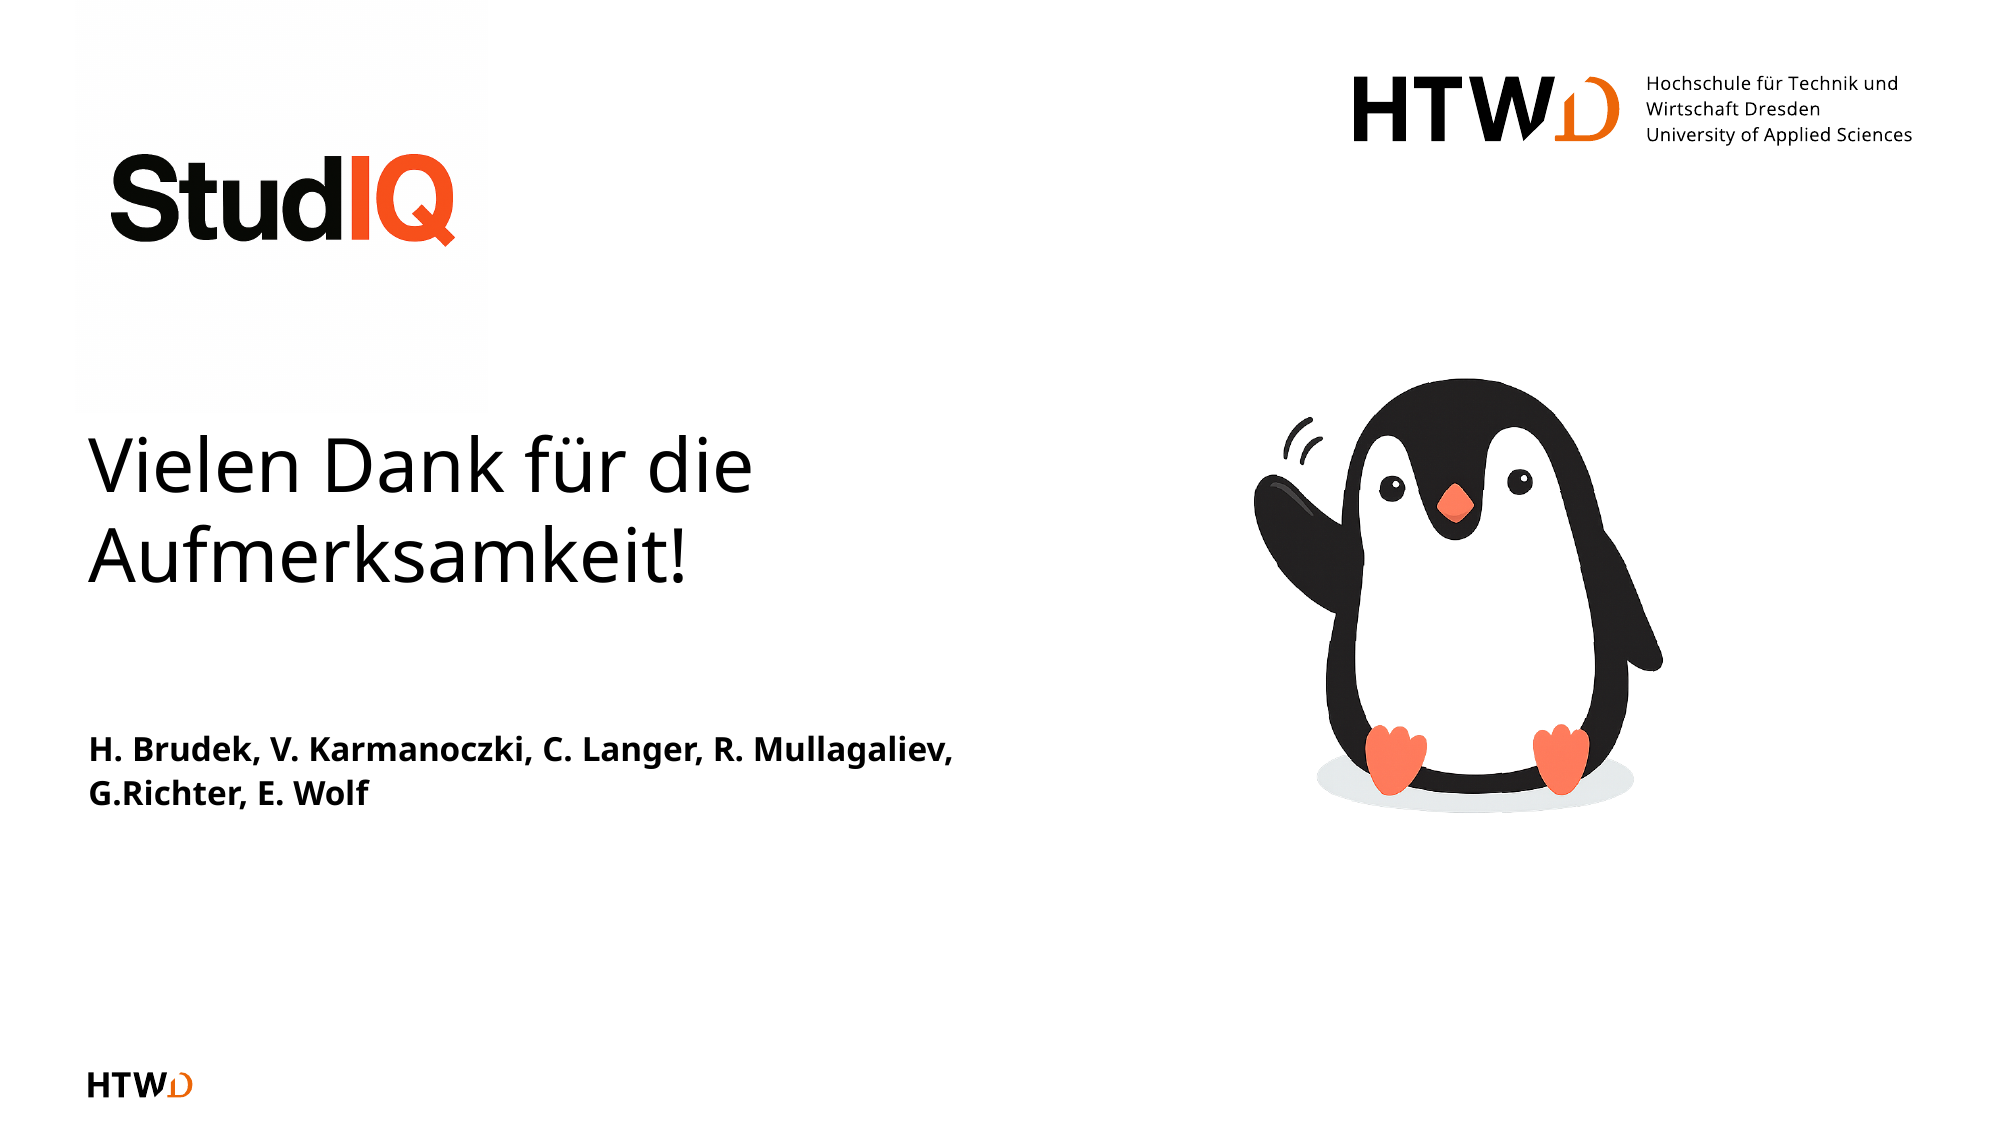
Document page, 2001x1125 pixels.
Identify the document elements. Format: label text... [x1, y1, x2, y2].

list H. Brudek, V. Karmanoczki, C. Langer, R. Mullagaliev, G.Richter, E. Wolf [88, 640, 971, 1020]
title Vielen Dank für die Aufmerksamkeit! [88, 417, 971, 512]
picture [74, 0, 488, 413]
picture [1120, 264, 1800, 943]
